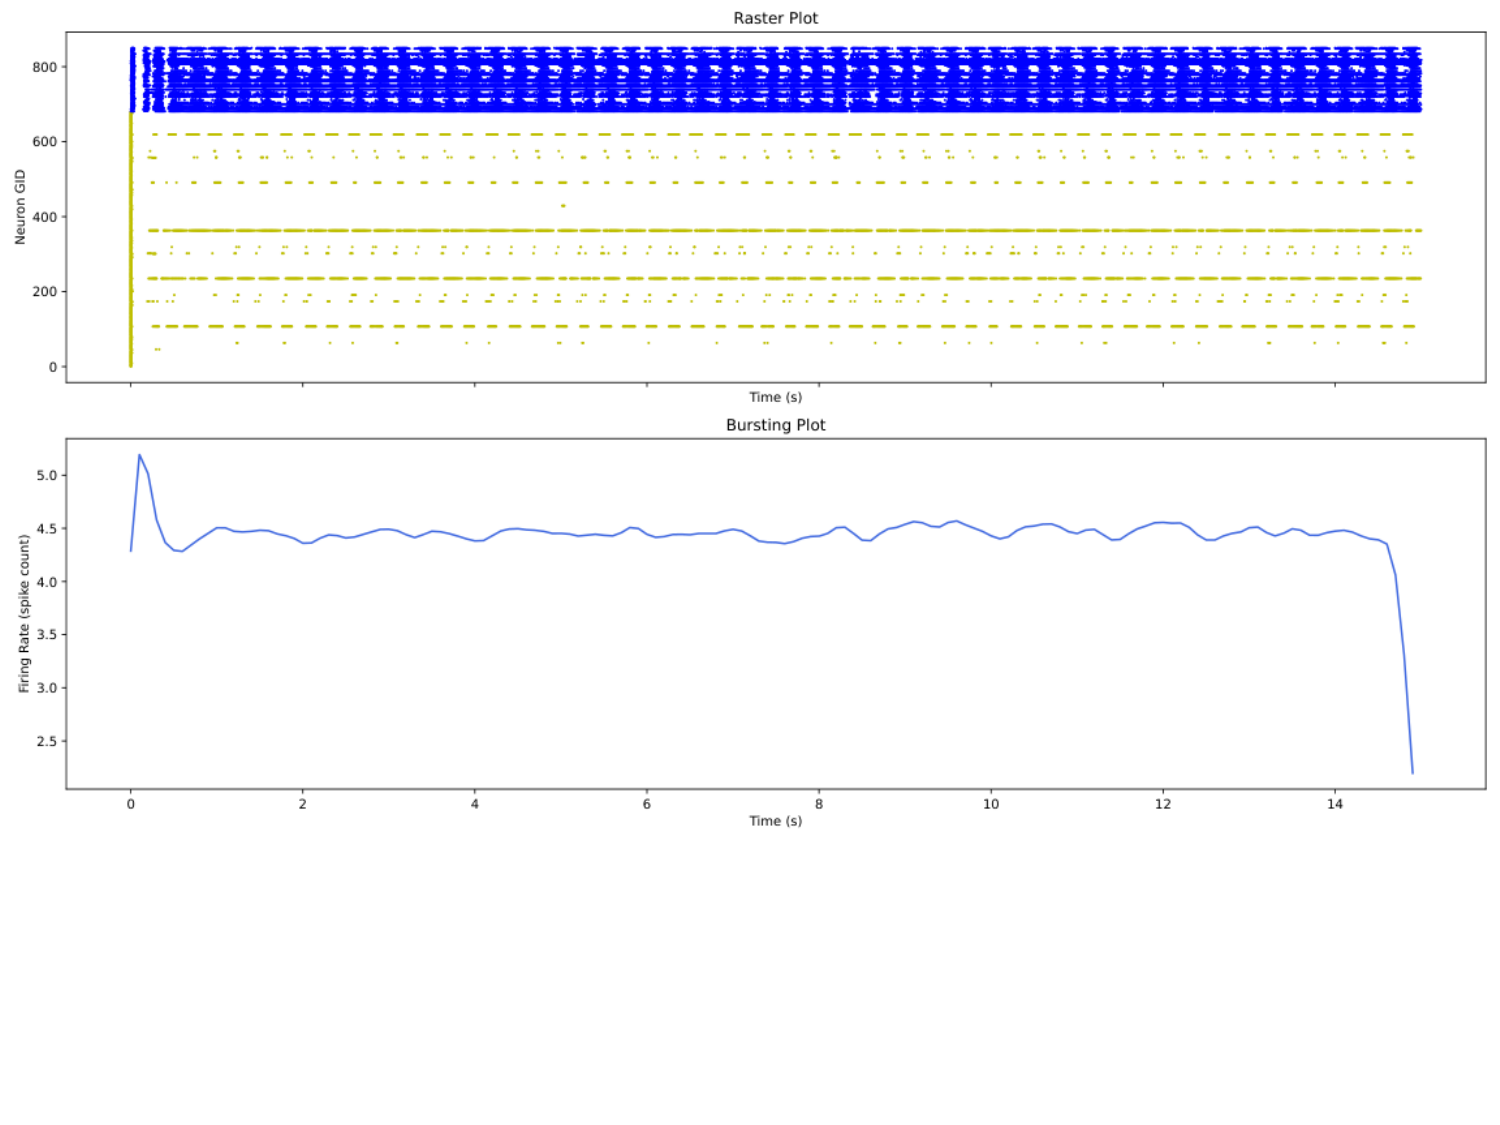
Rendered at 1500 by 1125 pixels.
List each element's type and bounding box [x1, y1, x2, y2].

picture [0, 0, 1500, 844]
